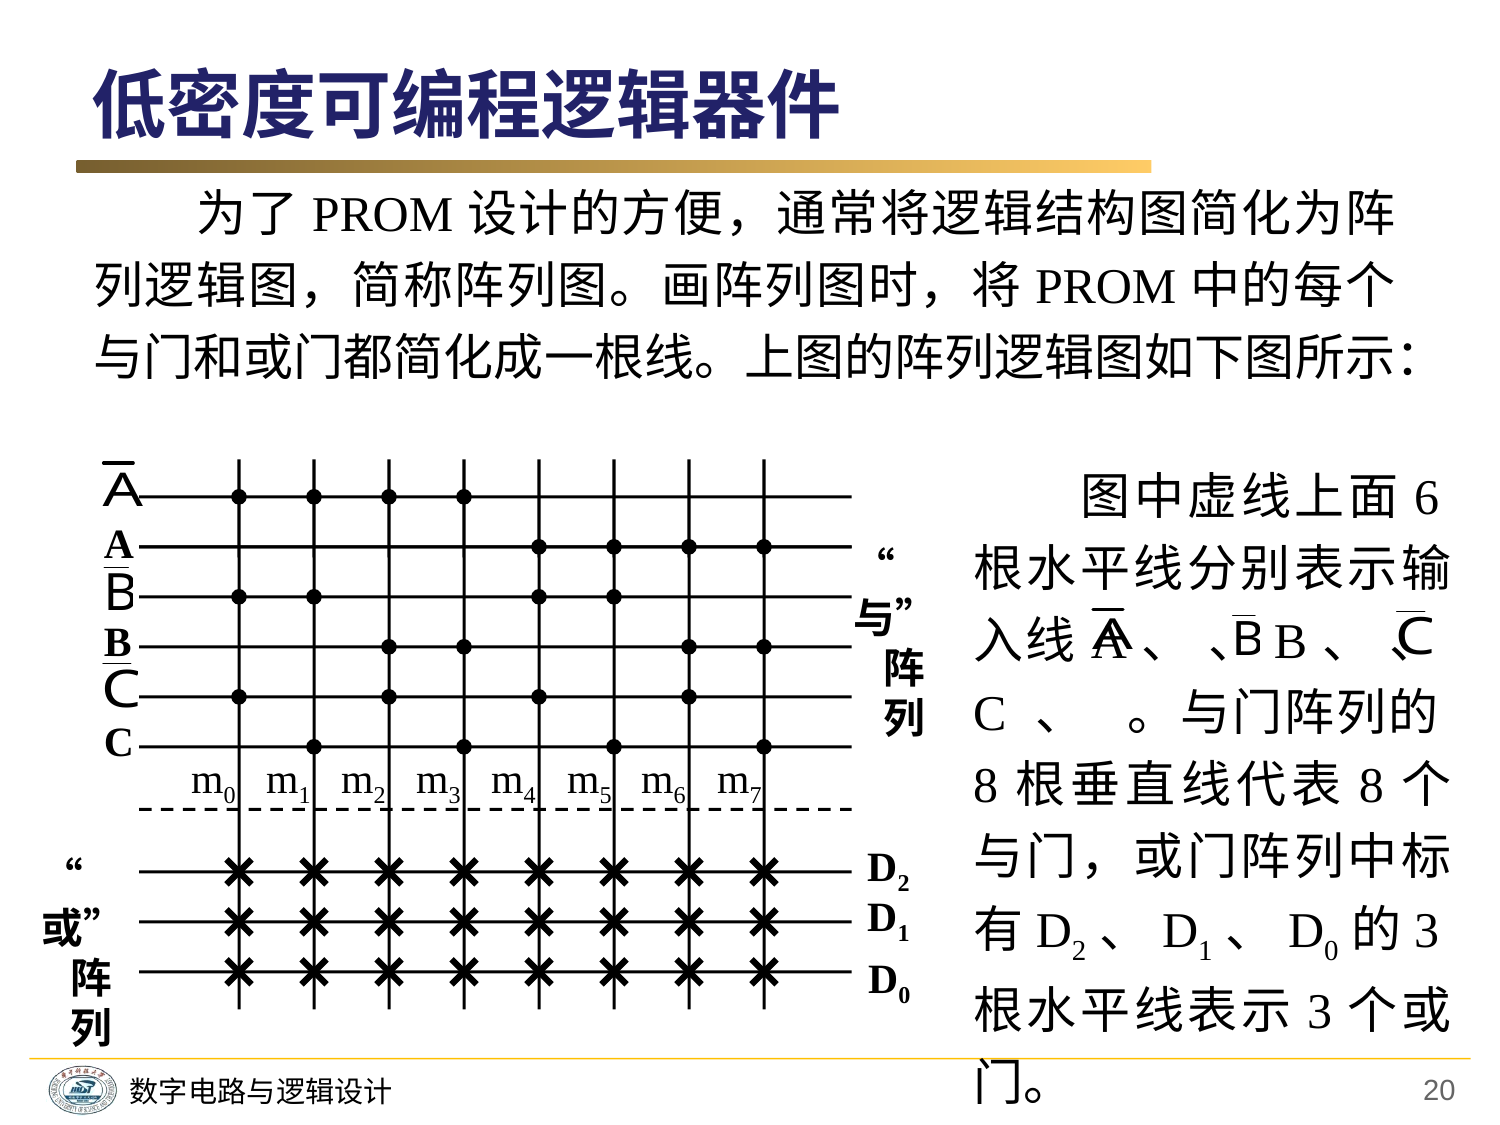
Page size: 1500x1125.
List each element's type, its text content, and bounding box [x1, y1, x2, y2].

text_box 低密度可编程逻辑器件 [76, 45, 1424, 161]
text_box 20 [1120, 1063, 1471, 1125]
text_box 为了PROM设计的方便，通常将逻辑结构图简化为阵列逻辑图，简称阵列图。画阵列图时，将PROM中的每个与门和或门都简化成一根线。上图的阵列逻辑图如下图所示： [78, 162, 1411, 394]
text_box 数字电路与逻辑设计 [114, 1065, 429, 1116]
picture [46, 1063, 119, 1116]
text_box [958, 444, 1467, 1035]
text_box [26, 452, 955, 1010]
